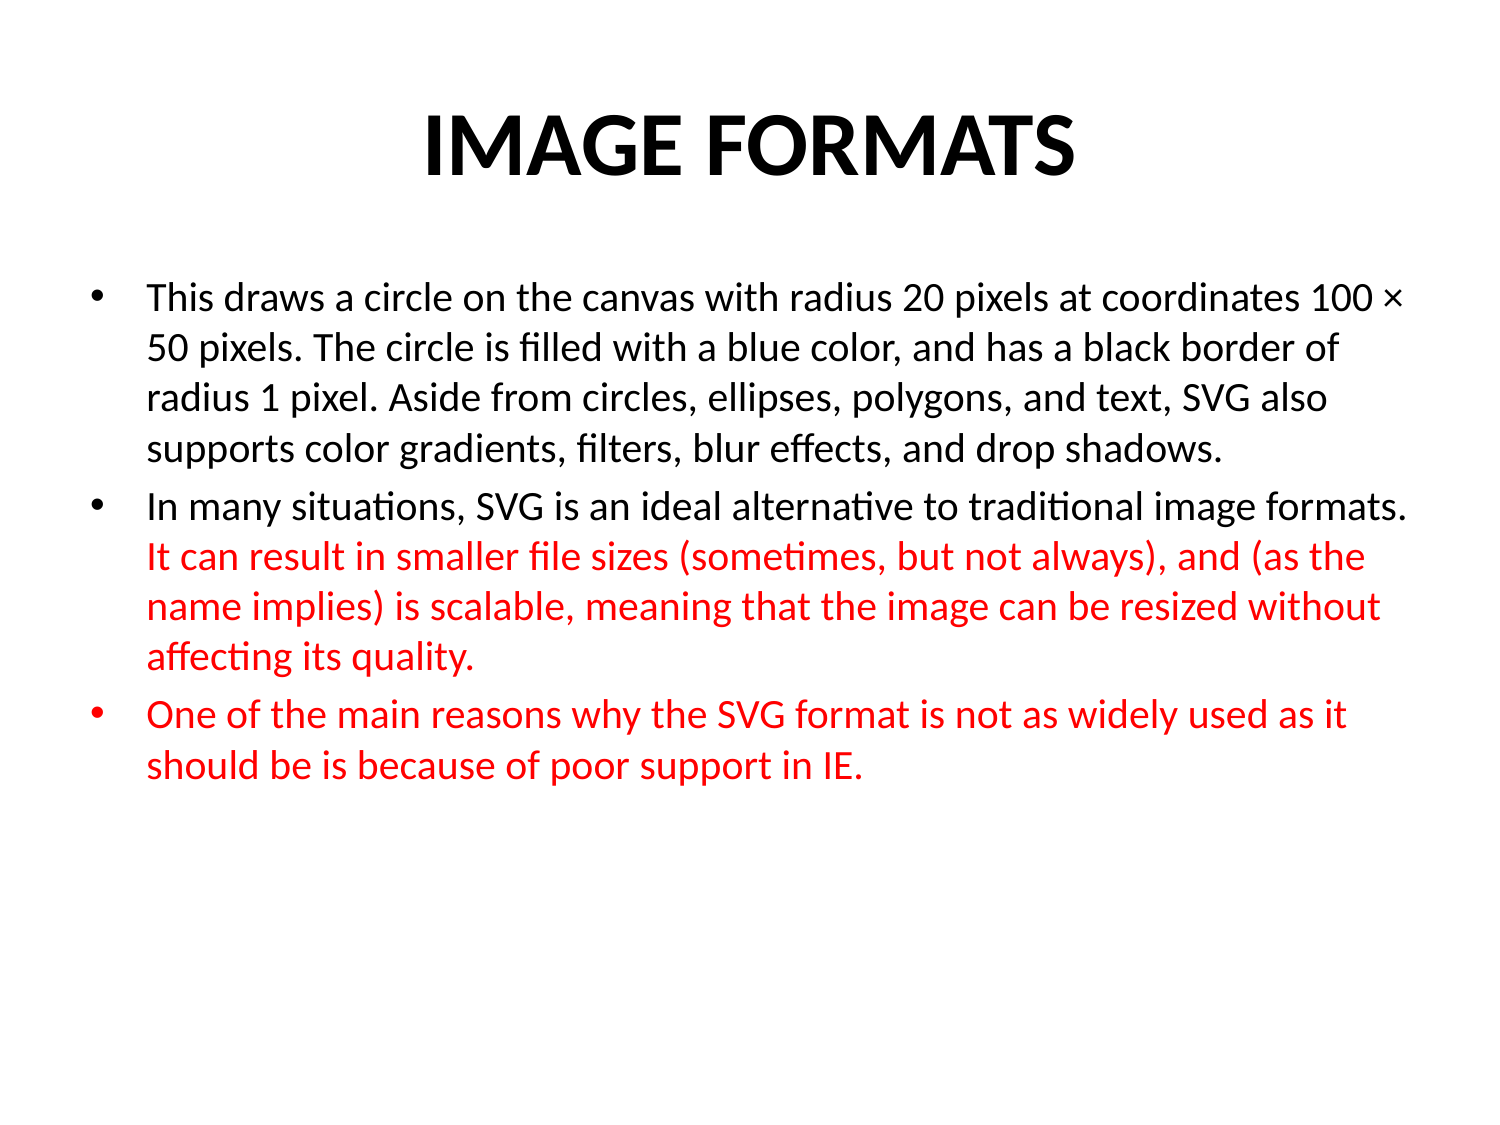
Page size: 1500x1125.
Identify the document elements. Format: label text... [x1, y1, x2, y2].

title IMAGE FORMATS [75, 45, 1425, 233]
list This draws a circle on the canvas with radius 20 pixels at coordinates 100 × 50 pixels. The circle is filled with a blue color, and has a black border of radius 1 pixel. Aside from circles, ellipses, polygons, and text, SVG also supports color gradients, filters, blur effects, and drop shadows. In many situations, SVG is an ideal alternative to traditional image formats. It can result in smaller file sizes (sometimes, but not always), and (as the name implies) is scalable, meaning that the image can be resized without affecting its quality. One of the main reasons why the SVG format is not as widely used as it should be is because of poor support in IE. [75, 262, 1425, 1005]
